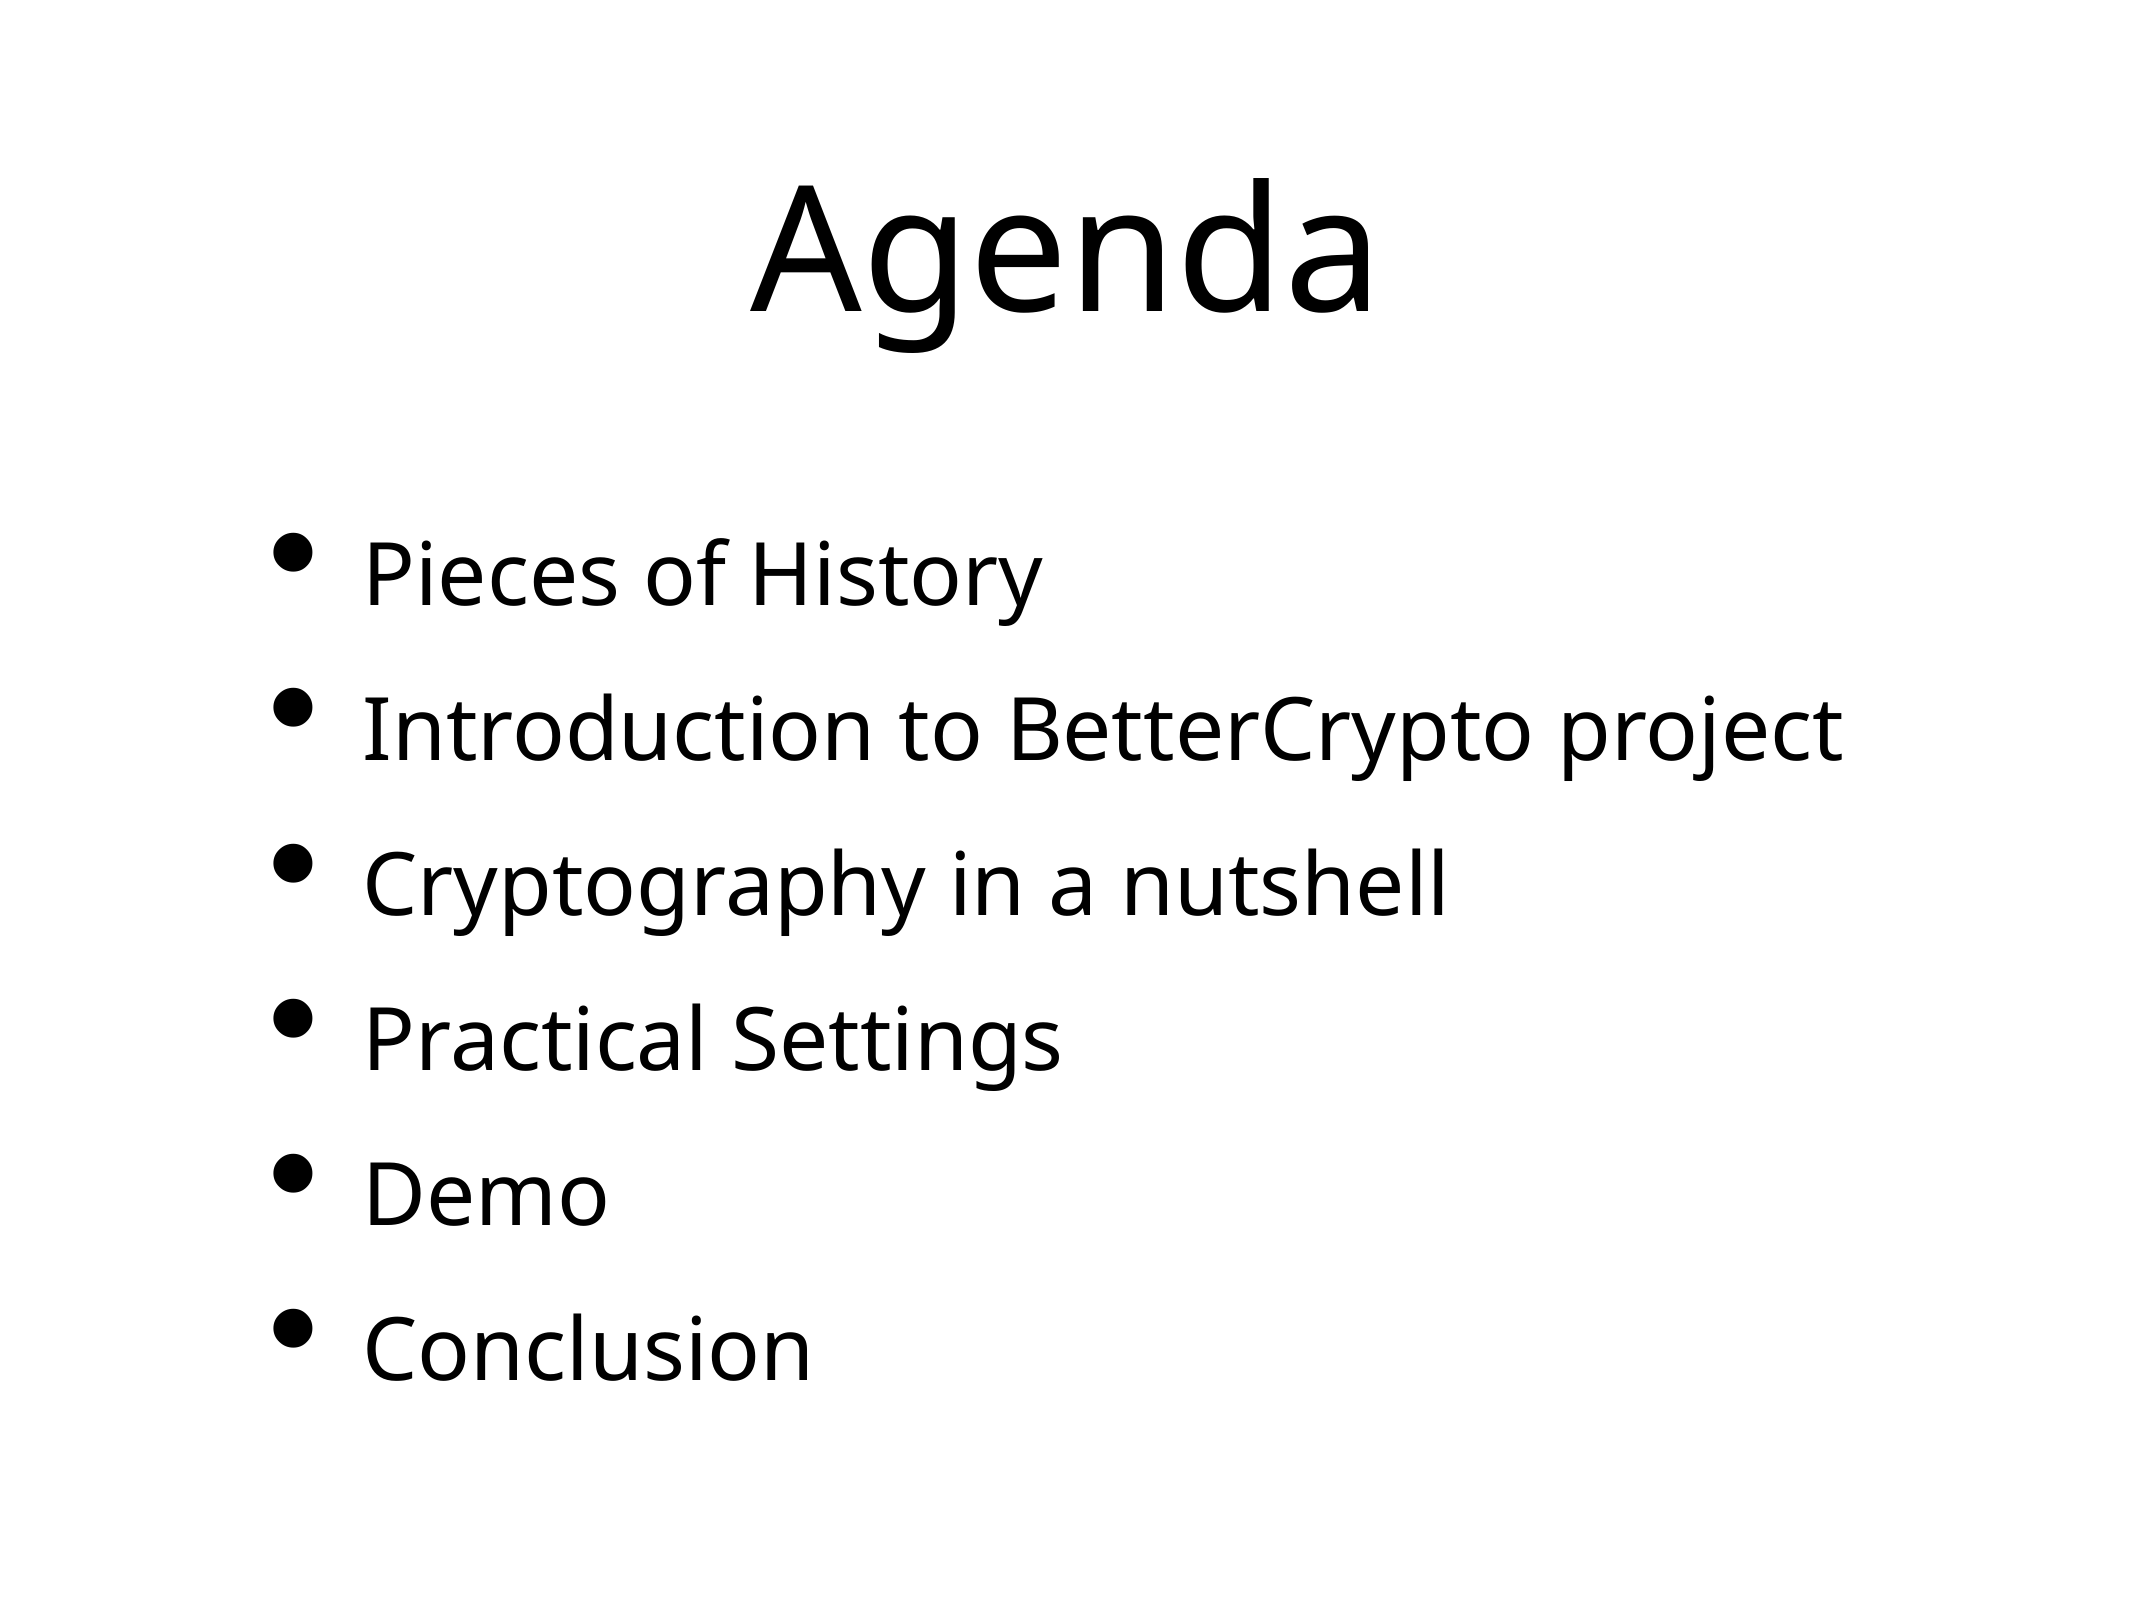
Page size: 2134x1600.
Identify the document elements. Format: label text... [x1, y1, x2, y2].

list Pieces of History Introduction to BetterCrypto project Cryptography in a nutshell Practical Settings Demo Conclusion [207, 359, 1926, 1556]
title Agenda [207, 41, 1926, 359]
